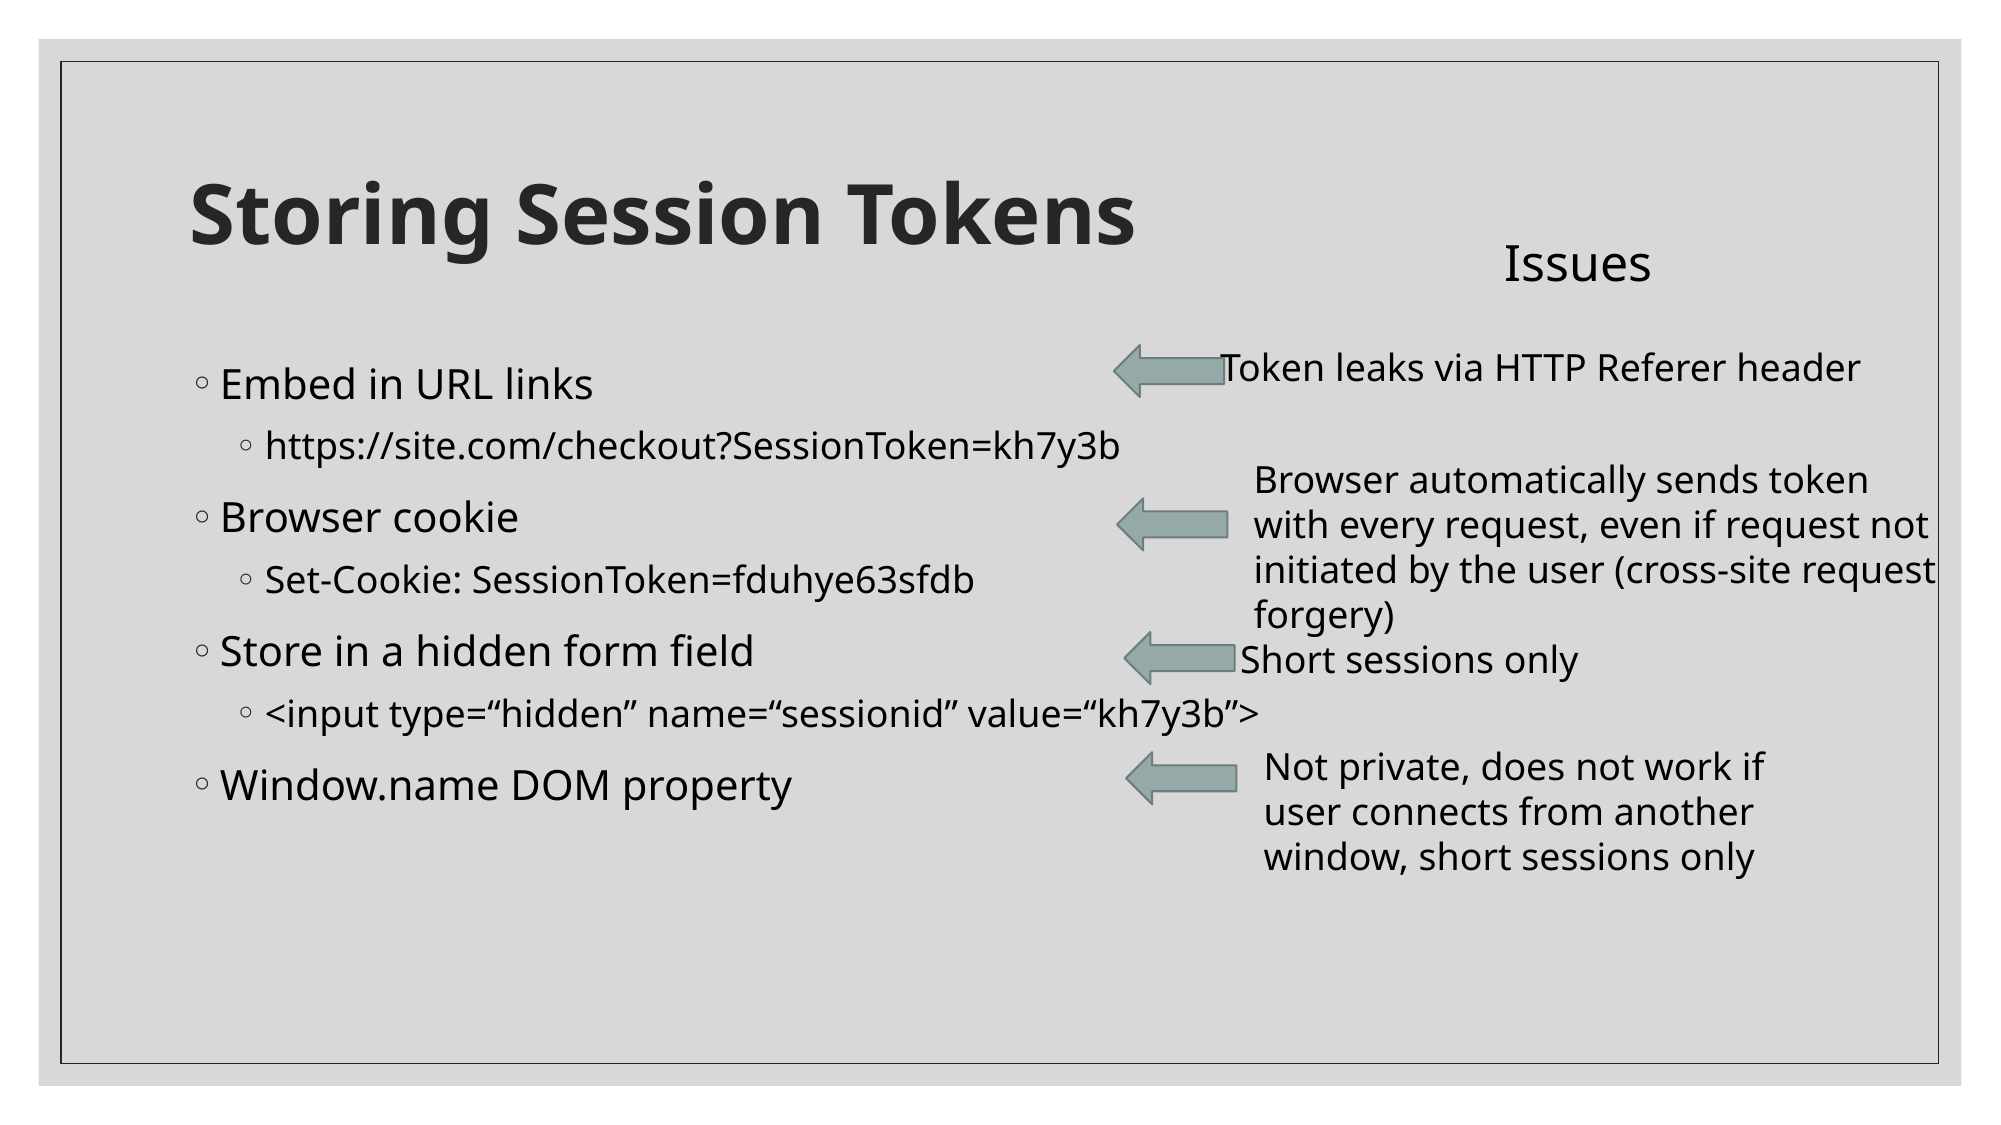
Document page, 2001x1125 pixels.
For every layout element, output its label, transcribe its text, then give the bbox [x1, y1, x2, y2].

text_box [1113, 344, 1226, 398]
text_box Not private, does not work if user connects from another window, short sessions only [1248, 735, 1850, 886]
text_box Browser automatically sends token with every request, even if request not initiated by the user (cross-site request forgery) [1163, 449, 1959, 644]
text_box Token leaks via HTTP Referer header [1205, 336, 1878, 397]
list Embed in URL links https://site.com/checkout?SessionToken=kh7y3b Browser cookie Set-Cookie: SessionToken=fduhye63sfdb Store in a hidden form field <input type=“hidden” name=“sessionid” value=“kh7y3b”> Window.name DOM property [174, 345, 1825, 977]
text_box Issues [1489, 224, 1668, 299]
text_box [1123, 631, 1236, 686]
text_box [1125, 751, 1238, 806]
text_box [1116, 497, 1229, 552]
text_box Short sessions only [1225, 629, 1594, 689]
title Storing Session Tokens [174, 105, 1825, 331]
